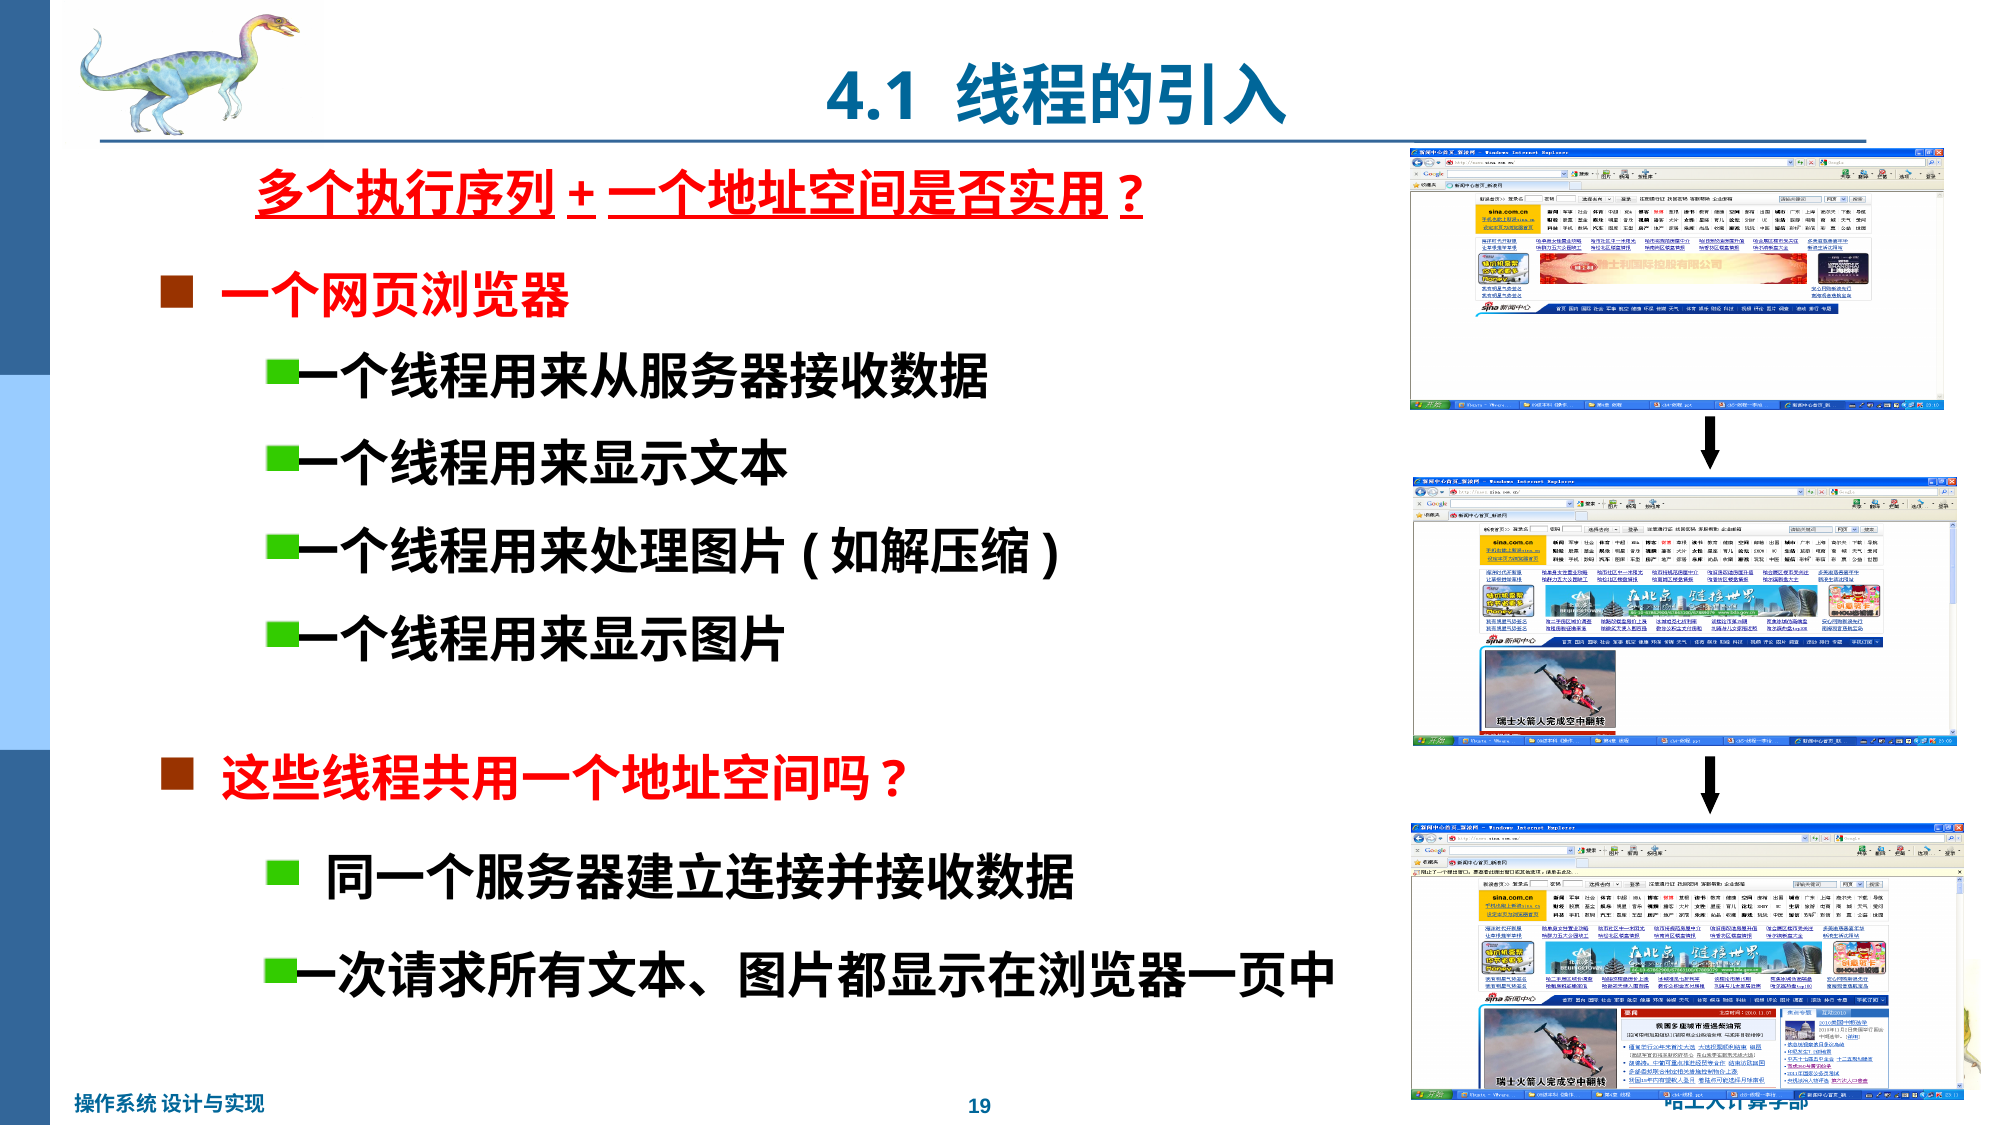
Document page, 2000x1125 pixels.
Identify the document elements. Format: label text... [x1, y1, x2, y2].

text_box [1701, 757, 1719, 813]
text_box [199, 575, 1569, 676]
picture [1411, 823, 1981, 1100]
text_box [199, 399, 1569, 501]
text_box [197, 912, 1406, 1013]
text_box 4.1 线程的引入 [359, 45, 1755, 141]
text_box [1701, 419, 1719, 468]
picture [1409, 147, 1944, 410]
picture [62, 0, 324, 149]
text_box 一个网页浏览器 [149, 238, 851, 353]
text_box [199, 313, 1404, 399]
title 多个执行序列+一个地址空间是否实用? [108, 117, 1291, 229]
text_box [199, 508, 1569, 575]
picture [1413, 476, 1957, 746]
text_box 这些线程共用一个地址空间吗? [149, 720, 1883, 863]
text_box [235, 814, 1605, 910]
